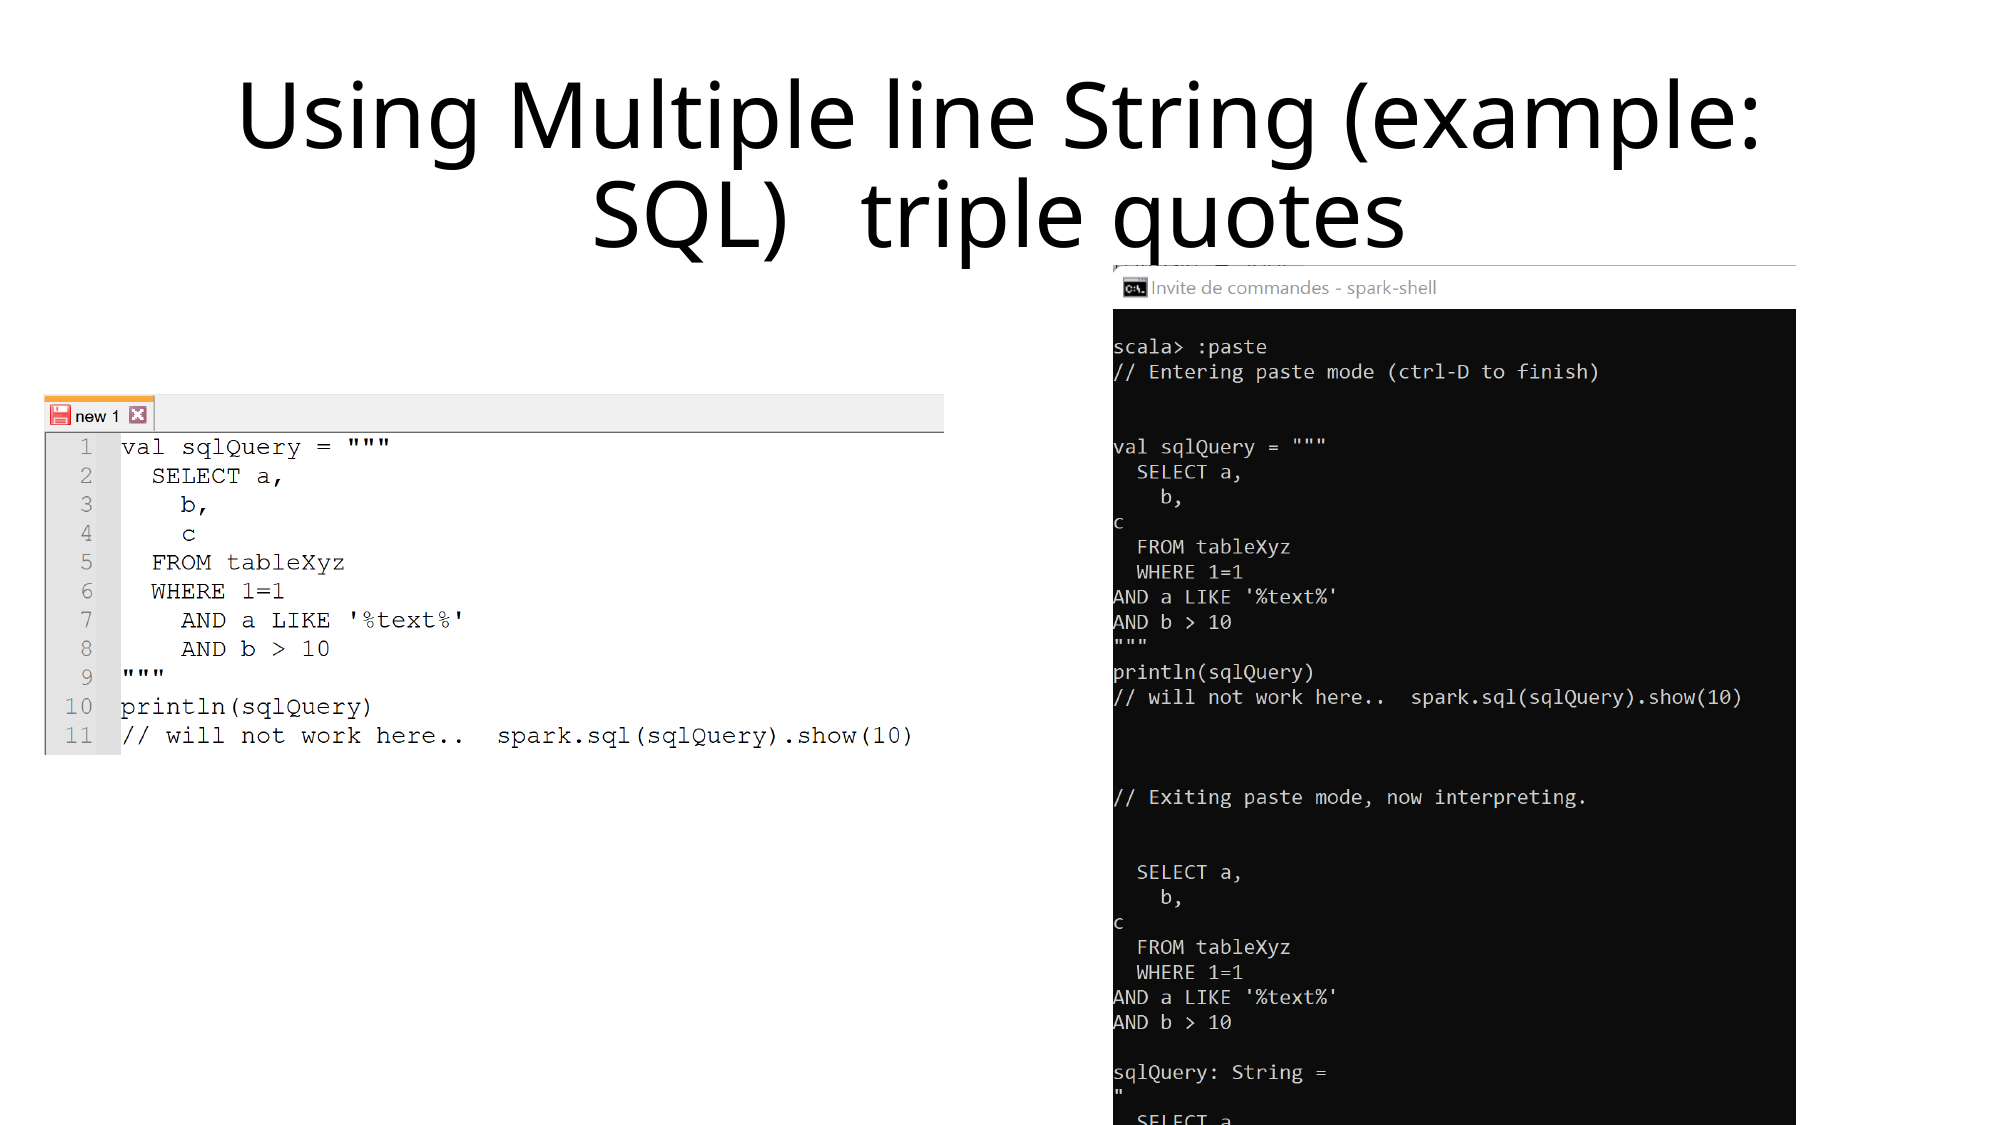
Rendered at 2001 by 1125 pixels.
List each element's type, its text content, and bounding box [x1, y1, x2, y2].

title Using Multiple line String (example: SQL) triple quotes [137, 59, 1863, 278]
picture [1113, 265, 1796, 1125]
picture [43, 393, 944, 755]
